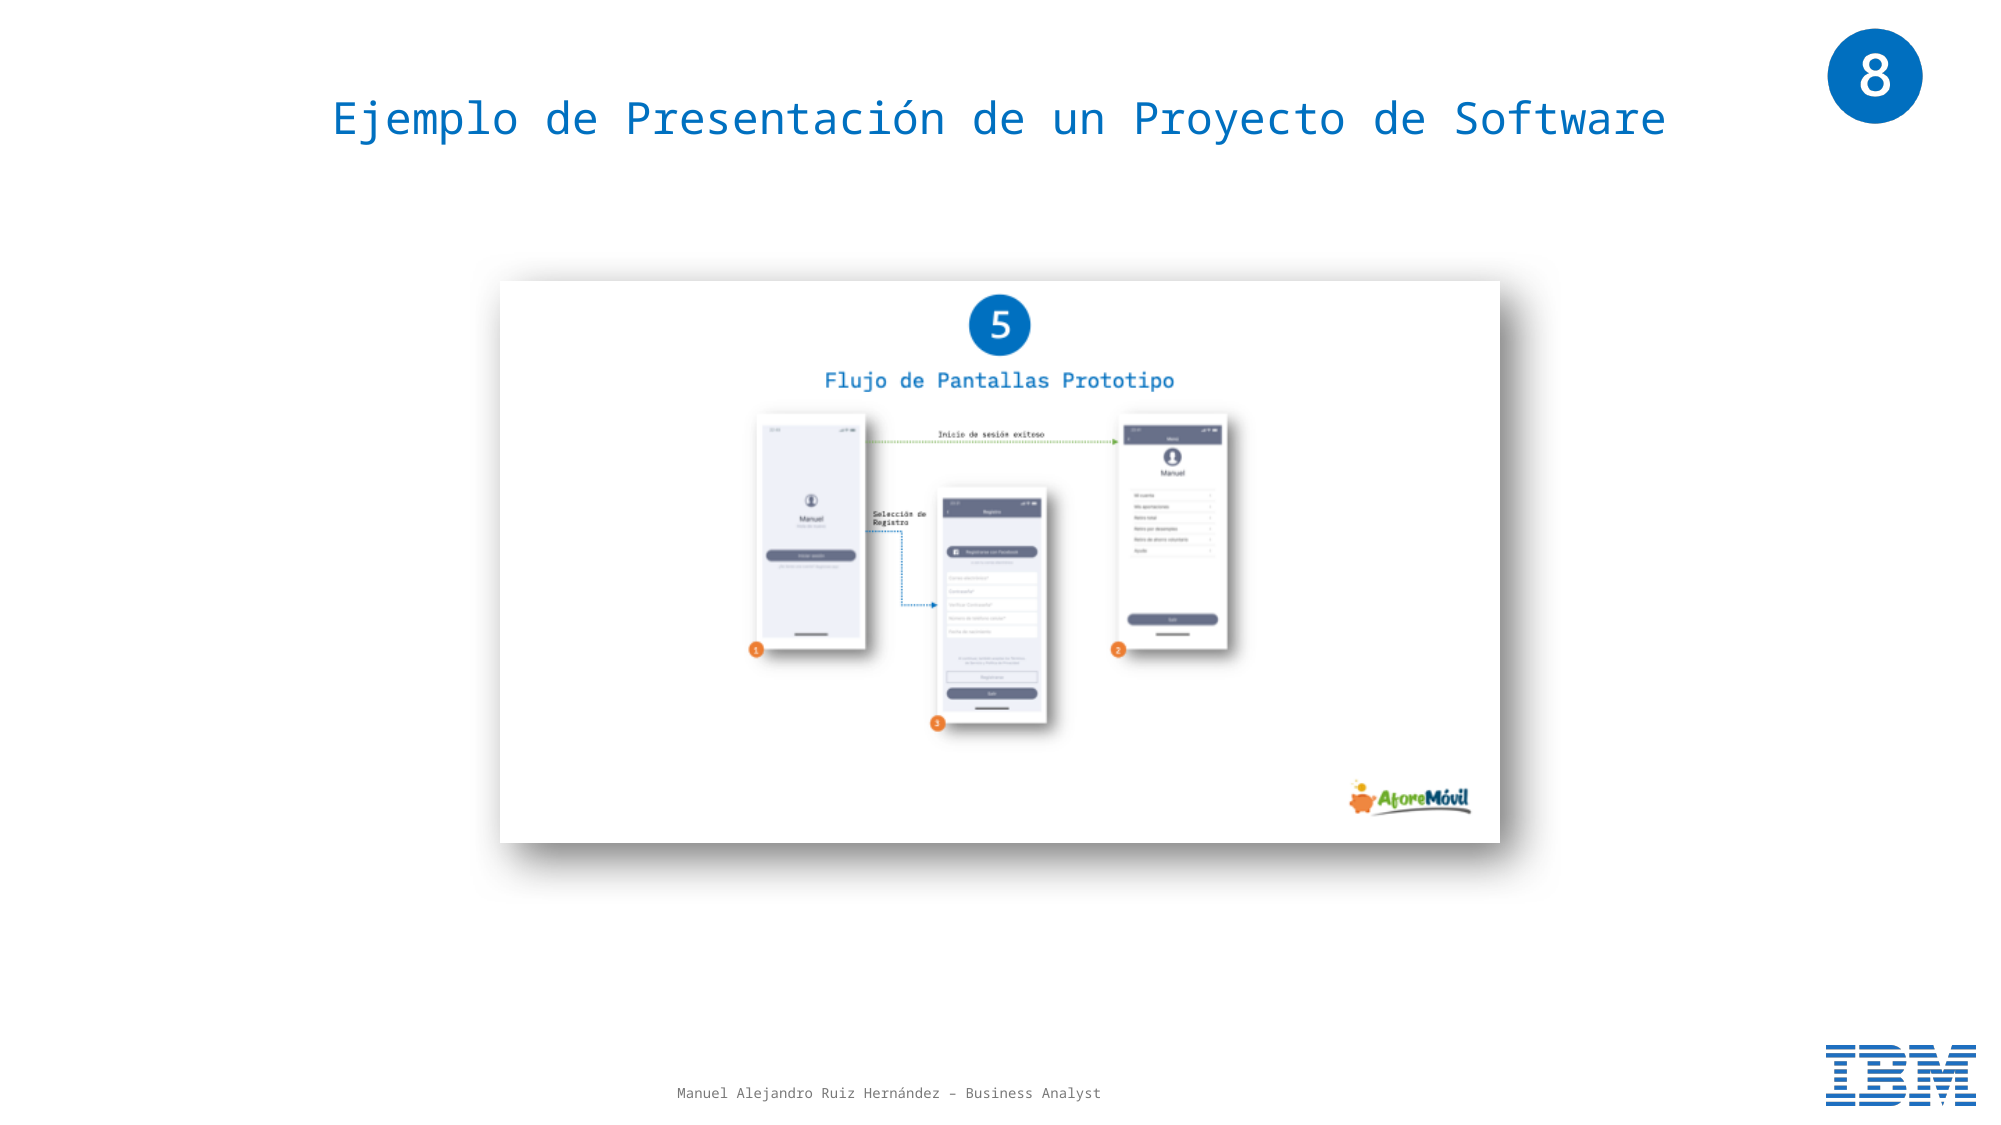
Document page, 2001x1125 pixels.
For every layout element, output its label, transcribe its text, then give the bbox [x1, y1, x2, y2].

footer Manuel Alejandro Ruiz Hernández – Business Analyst [662, 1063, 1338, 1124]
text_box Ejemplo de Presentación de un Proyecto de Software [169, 80, 1833, 154]
picture [1826, 1045, 1977, 1107]
picture [499, 281, 1501, 844]
picture [1814, 16, 1935, 136]
